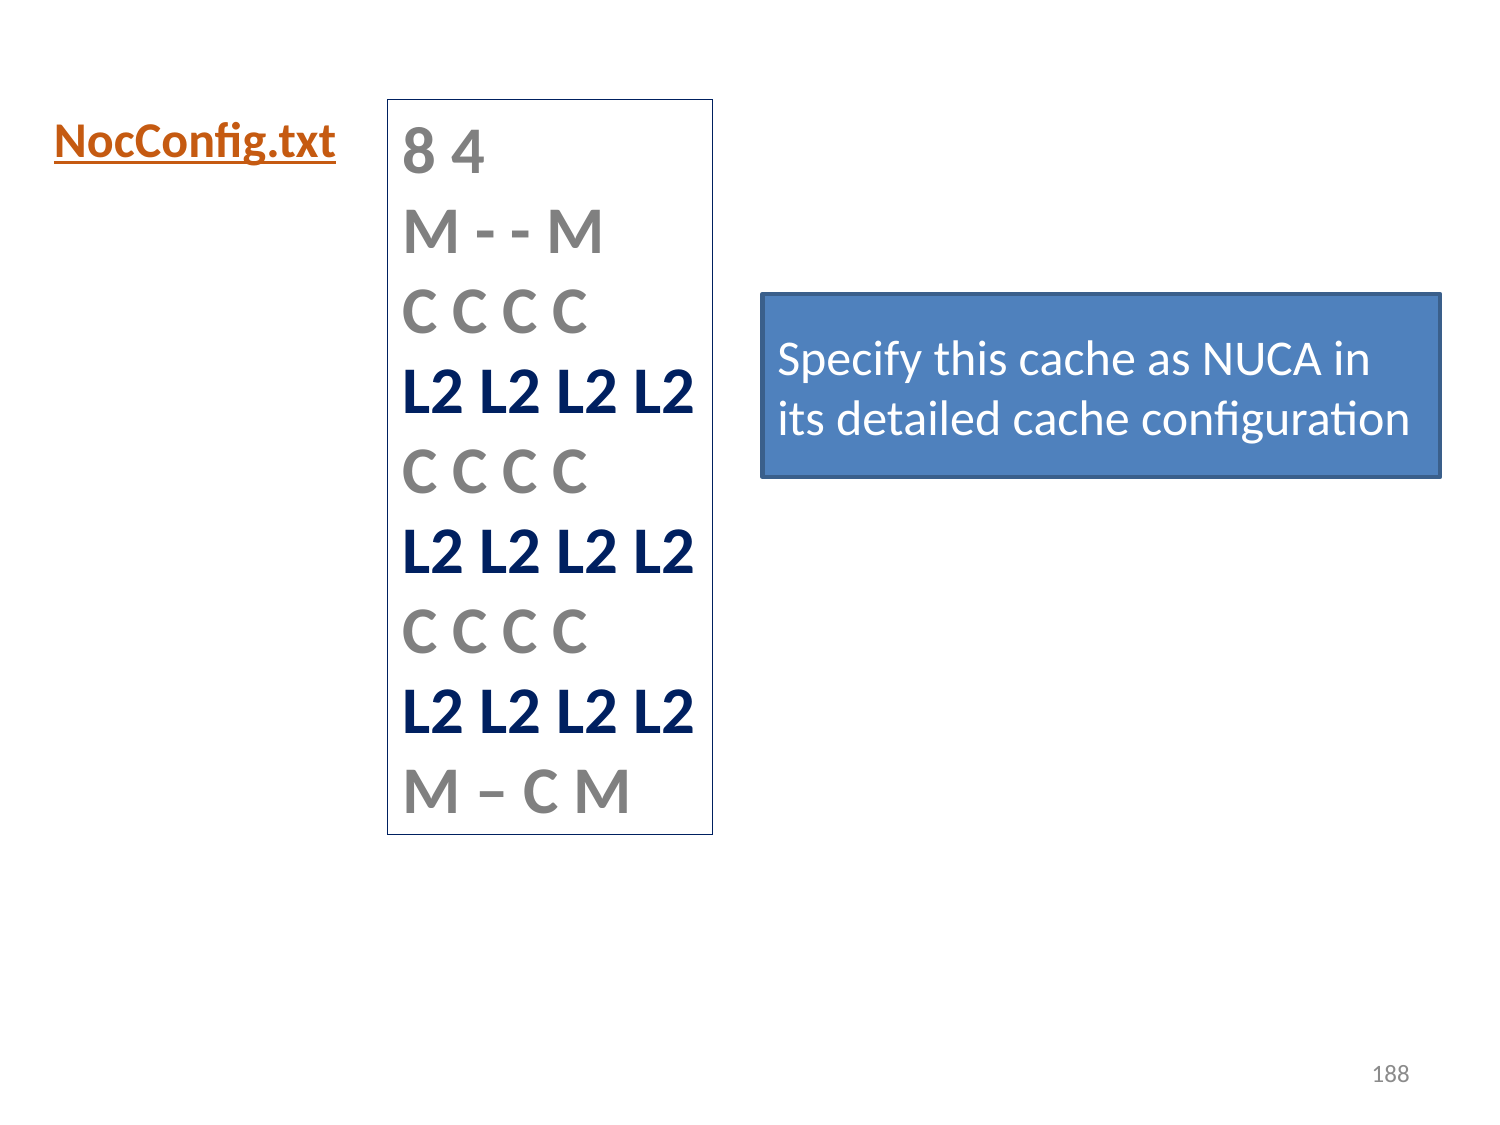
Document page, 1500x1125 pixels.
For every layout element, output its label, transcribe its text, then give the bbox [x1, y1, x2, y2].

slide_number 188 [1074, 1042, 1425, 1103]
text_box NocConfig.txt [39, 99, 352, 175]
text_box 8 4 M - - M C C C C L2 L2 L2 L2 C C C C L2 L2 L2 L2 C C C C L2 L2 L2 L2 M – C M [387, 99, 713, 835]
text_box Specify this cache as NUCA in its detailed cache configuration [760, 292, 1442, 479]
